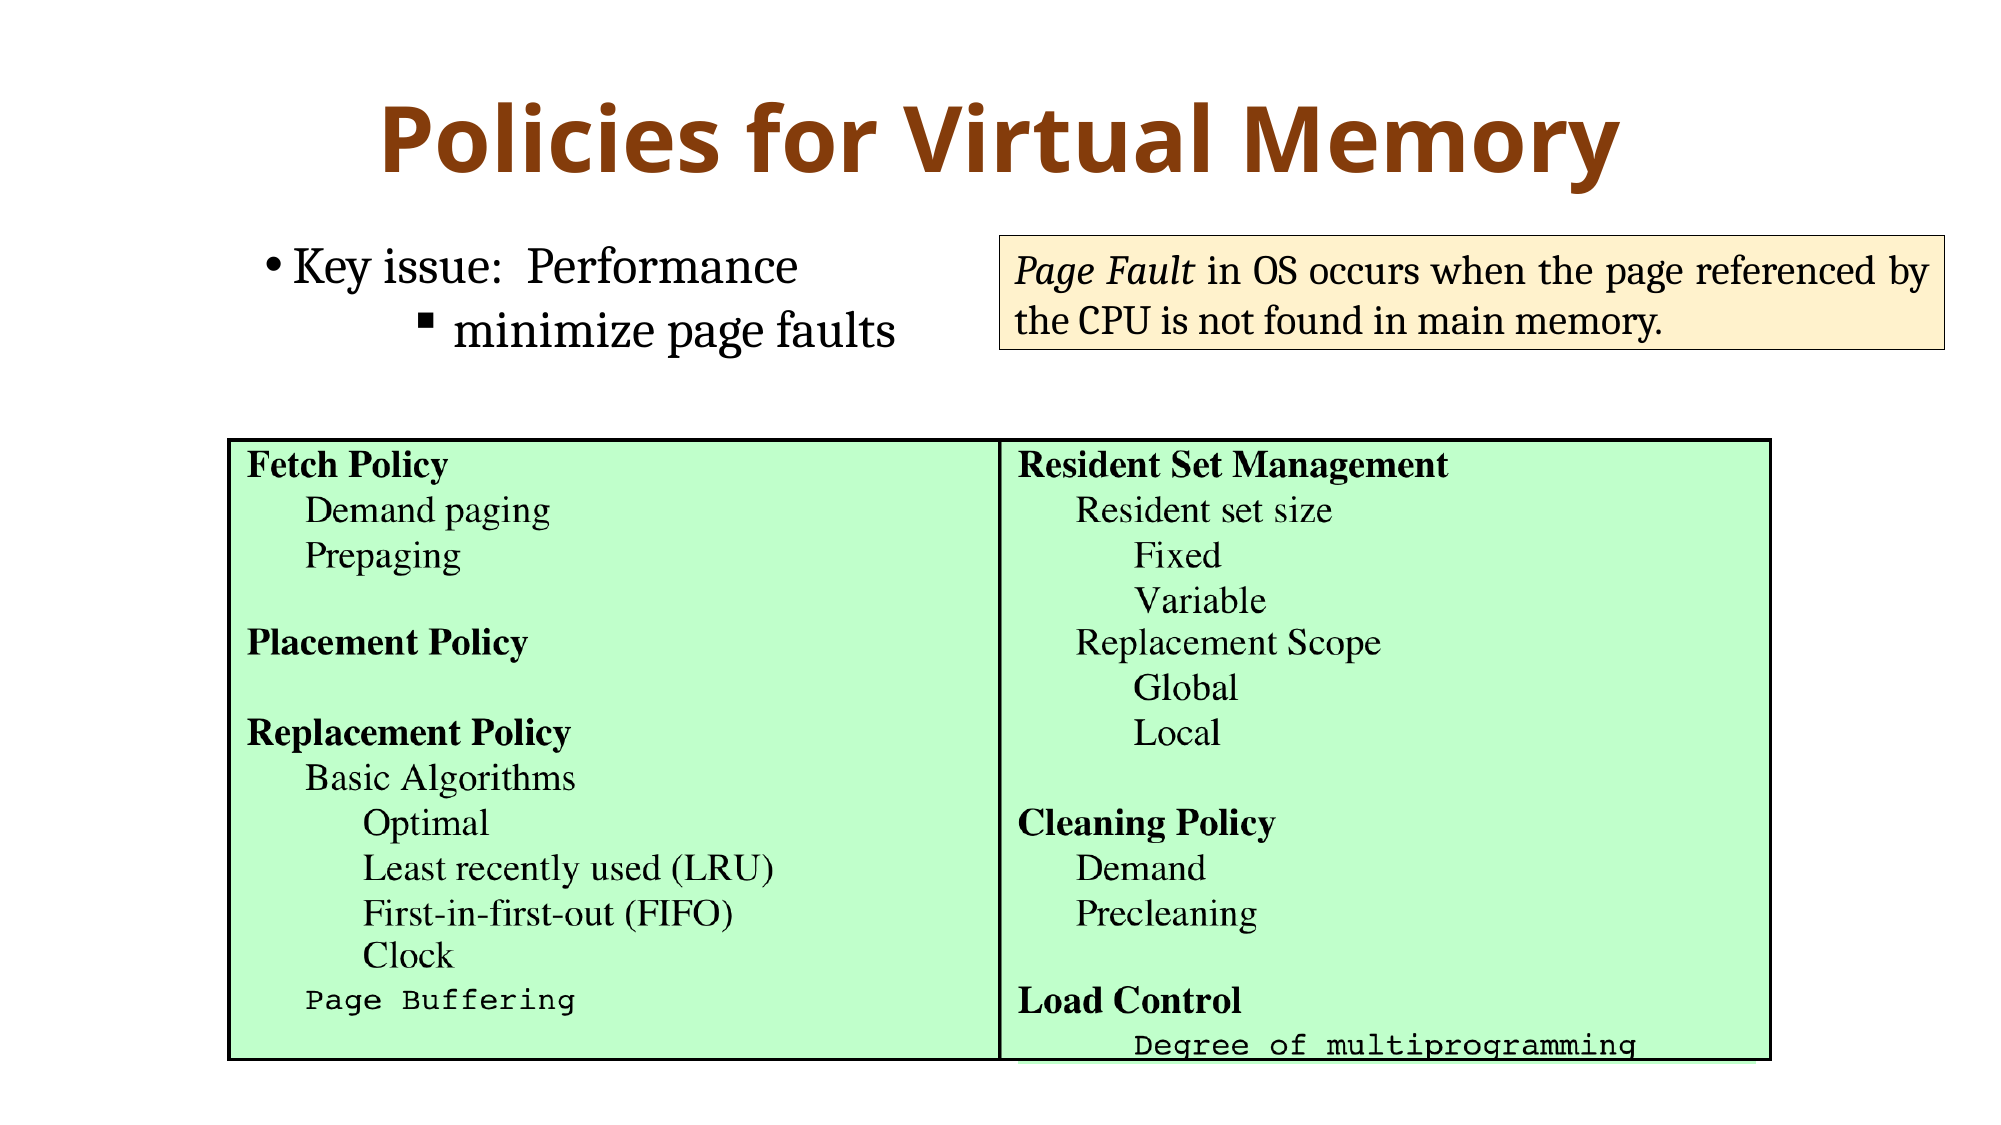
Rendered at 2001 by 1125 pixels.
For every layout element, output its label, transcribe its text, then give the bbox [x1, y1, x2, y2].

title Policies for Virtual Memory [249, 55, 1750, 231]
list Key issue: Performance minimize page faults [249, 230, 1325, 406]
text_box Page Fault in OS occurs when the page referenced by the CPU is not found in main memory. [999, 235, 1945, 350]
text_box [227, 438, 1772, 1110]
